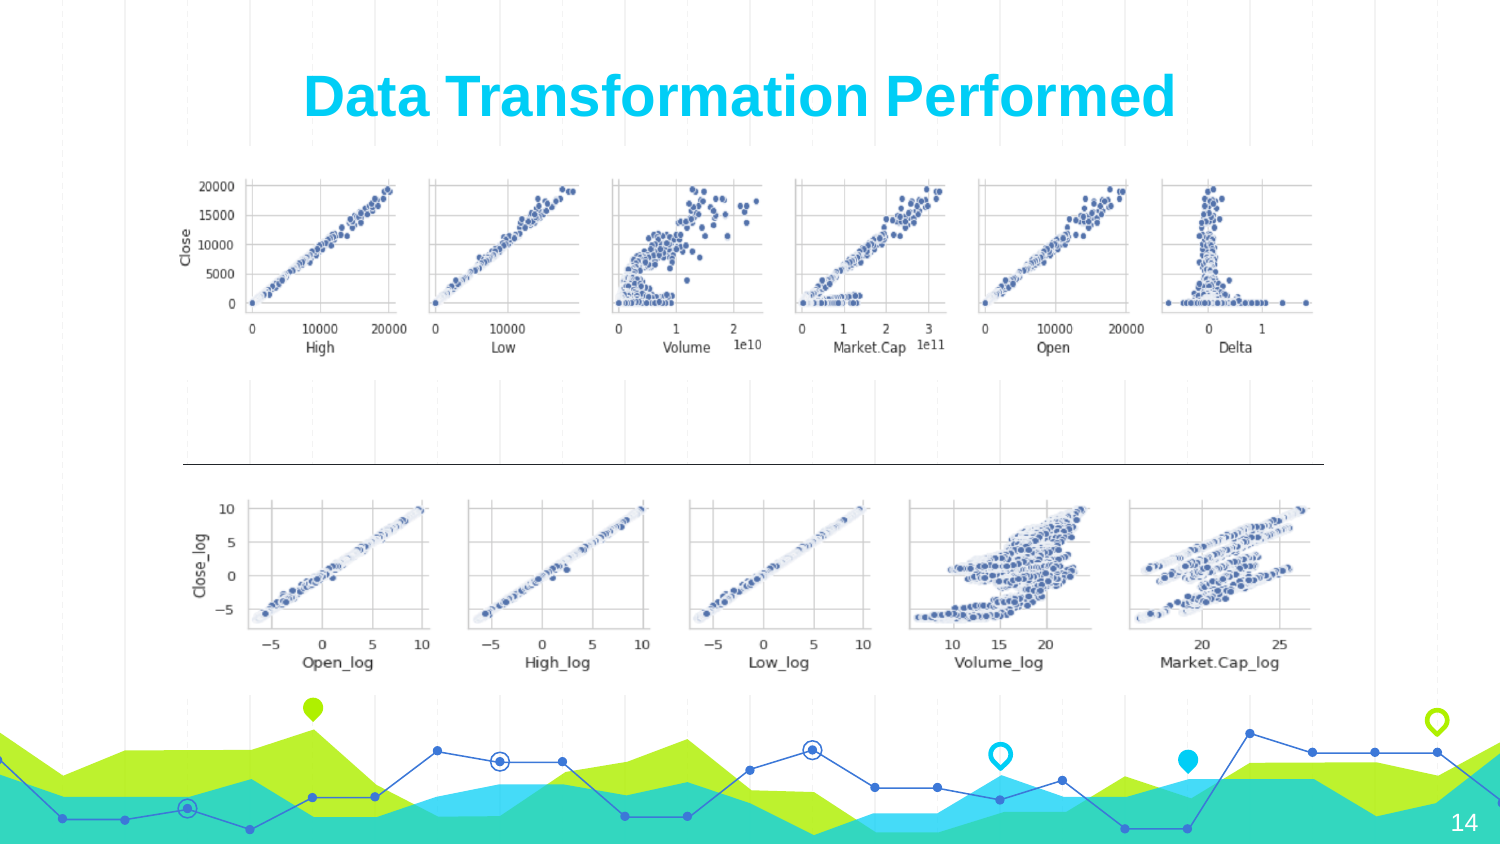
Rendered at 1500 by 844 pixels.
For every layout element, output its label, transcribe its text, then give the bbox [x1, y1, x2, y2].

title Data Transformation Performed [166, 34, 1315, 145]
picture [175, 463, 1325, 695]
picture [166, 146, 1325, 380]
slide_number 14 [1403, 791, 1494, 844]
